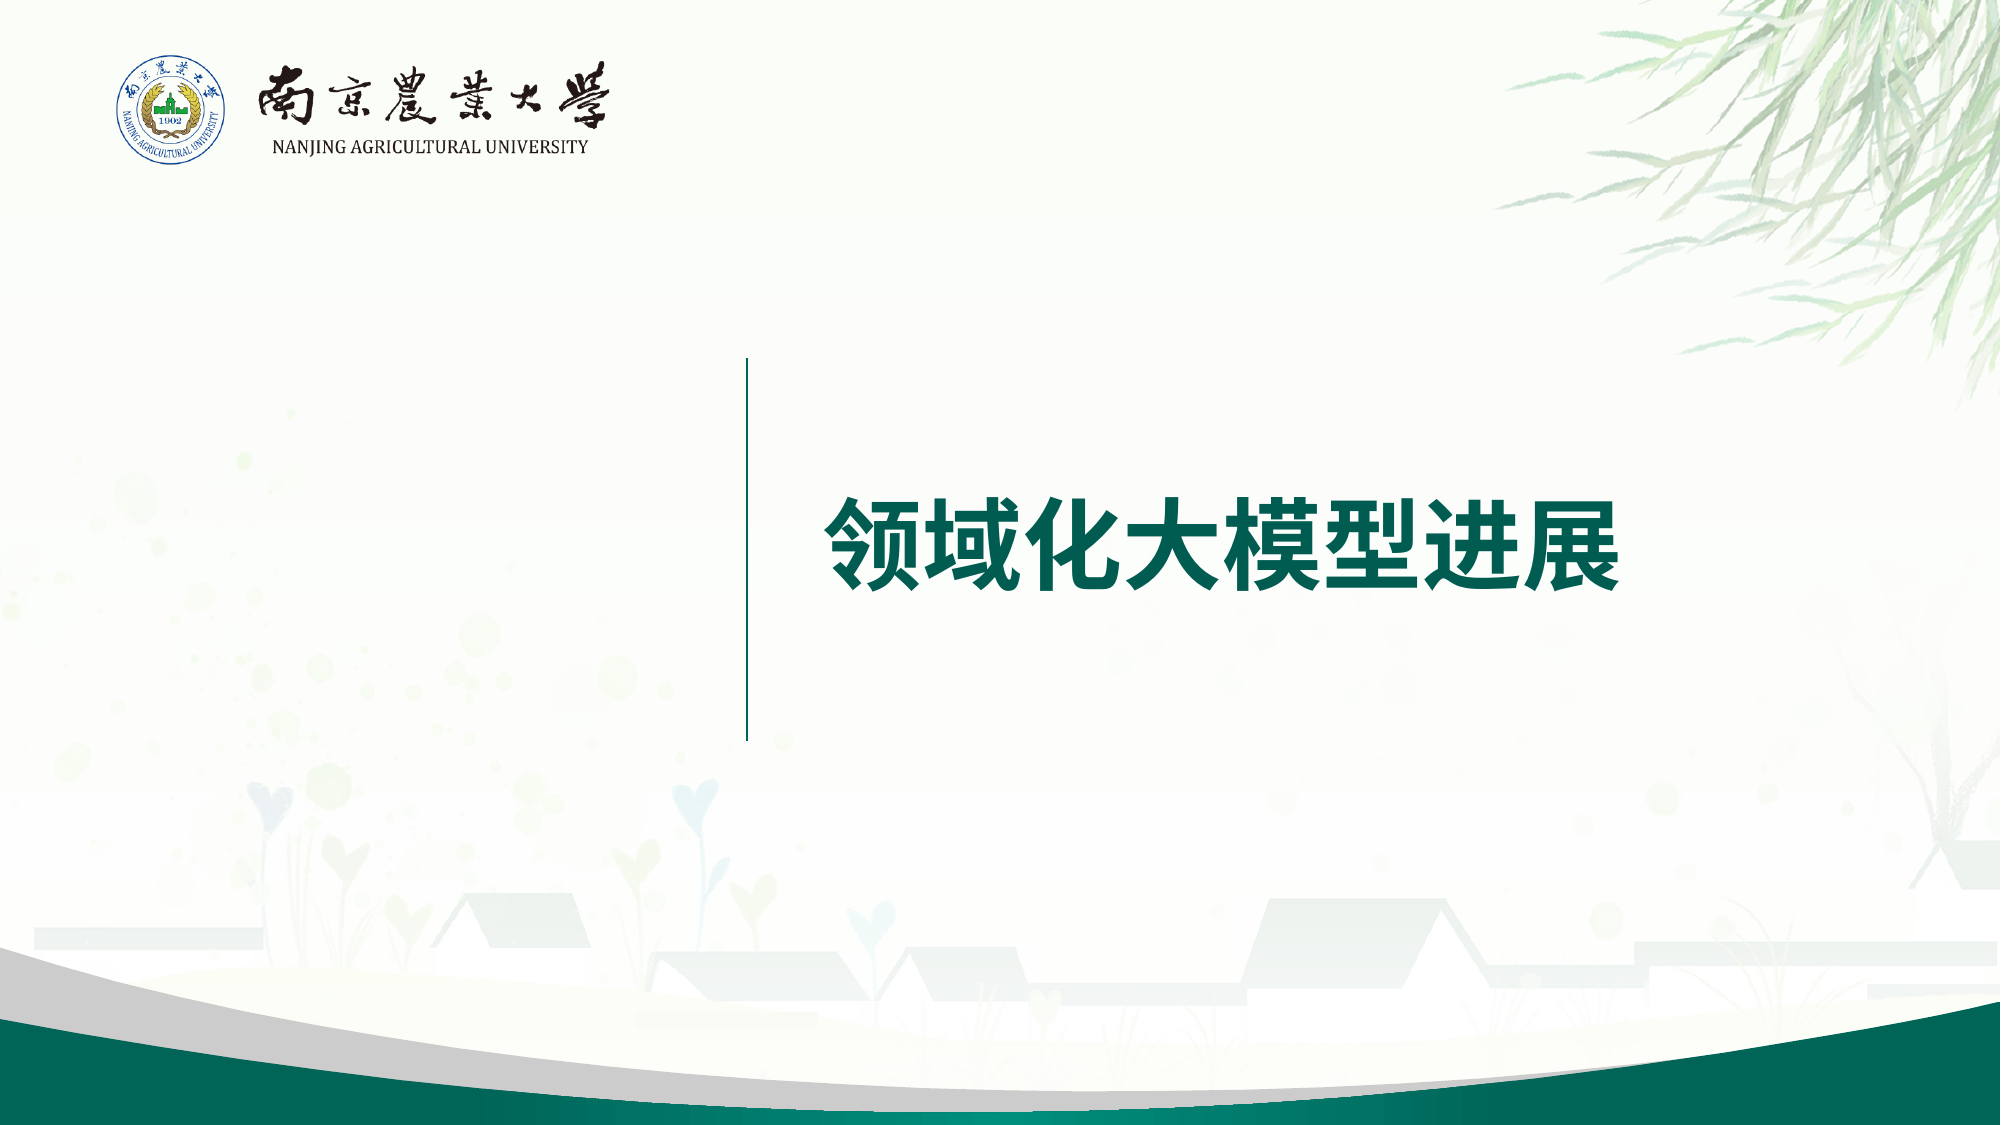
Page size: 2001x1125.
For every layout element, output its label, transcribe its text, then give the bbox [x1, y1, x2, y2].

picture [113, 46, 611, 169]
title 领域化大模型进展 [822, 495, 1929, 605]
